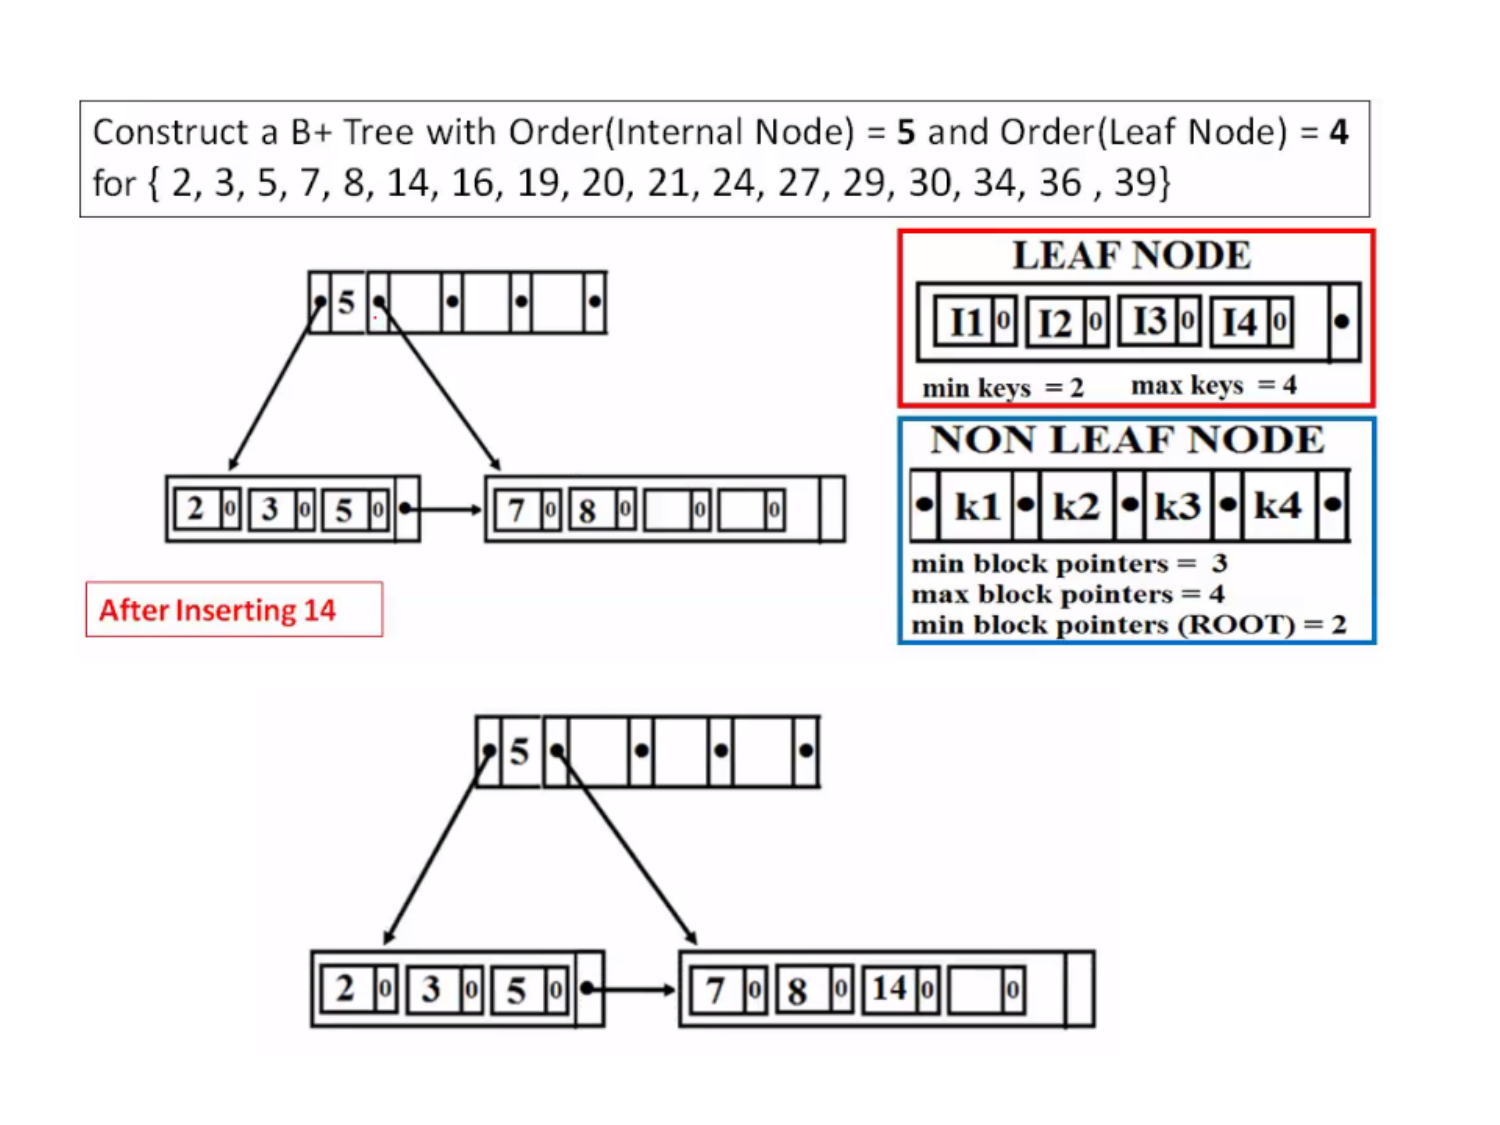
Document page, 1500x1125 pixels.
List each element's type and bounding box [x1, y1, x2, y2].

picture [74, 99, 1383, 662]
picture [262, 687, 1119, 1059]
